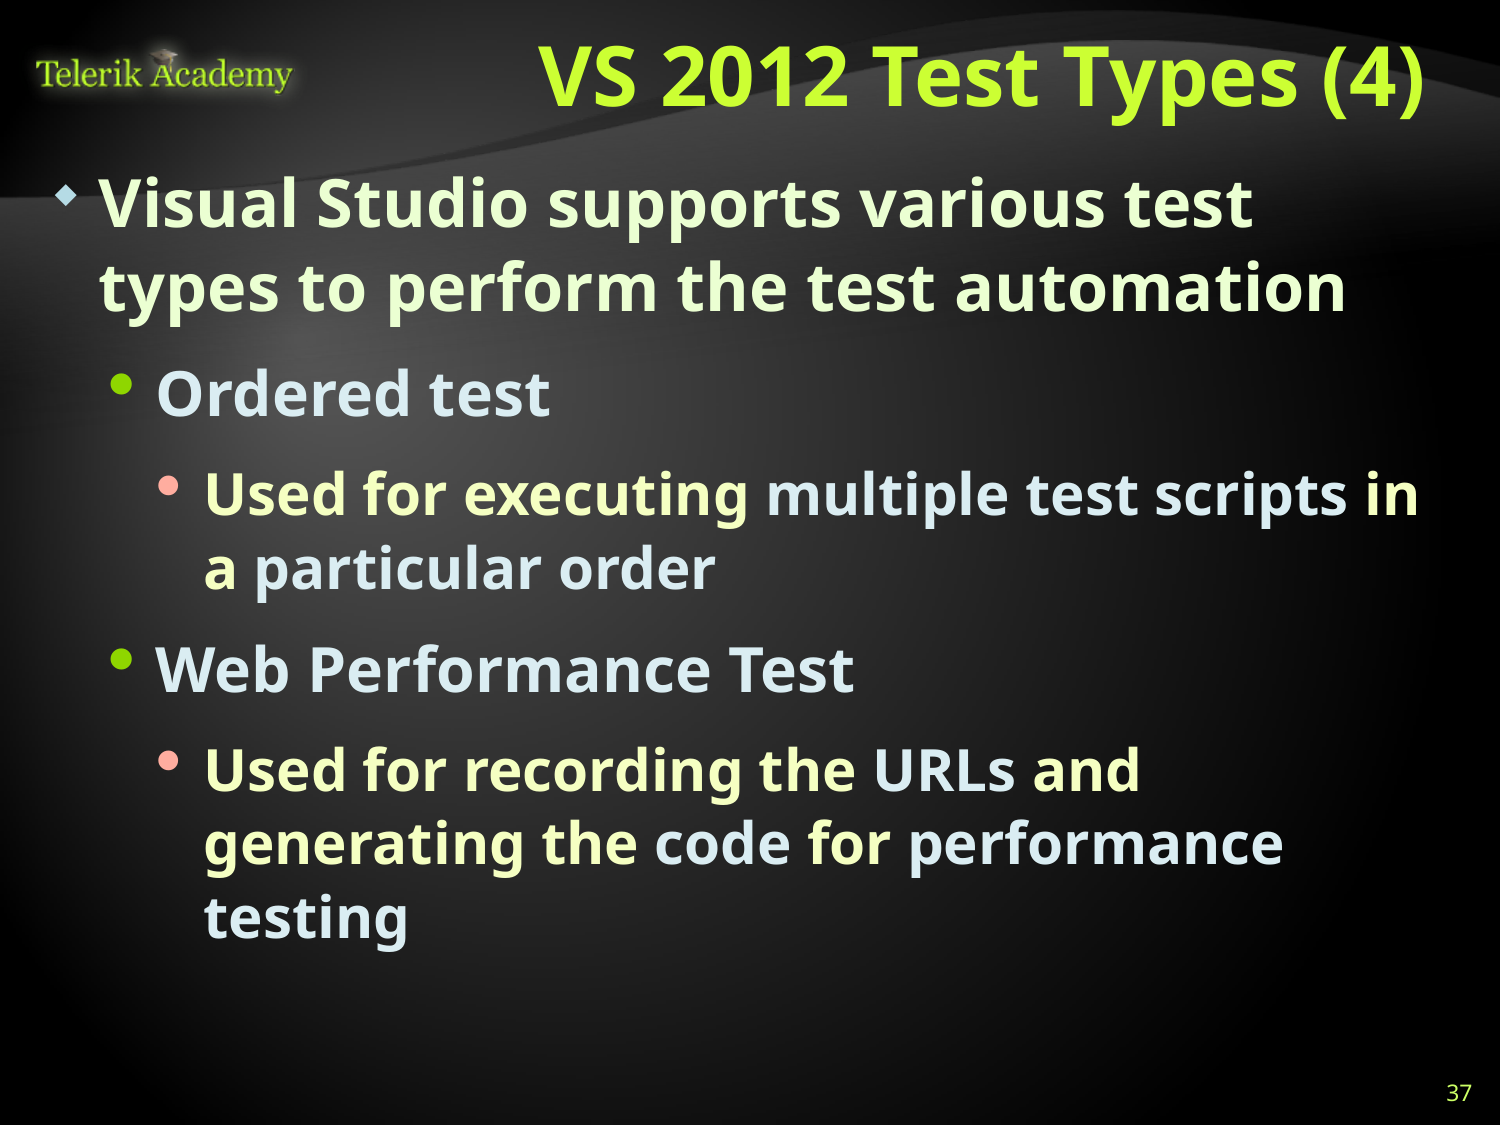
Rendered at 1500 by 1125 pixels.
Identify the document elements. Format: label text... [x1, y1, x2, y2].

list Visual Studio supports various test types to perform the test automation Ordered test Used for executing multiple test scripts in a particular order Web Performance Test Used for recording the URLs and generating the code for performance testing [37, 149, 1463, 1100]
picture [0, 0, 1500, 1125]
slide_number 37 [1412, 1074, 1488, 1113]
title VS 2012 Test Types (4) [300, 12, 1463, 149]
